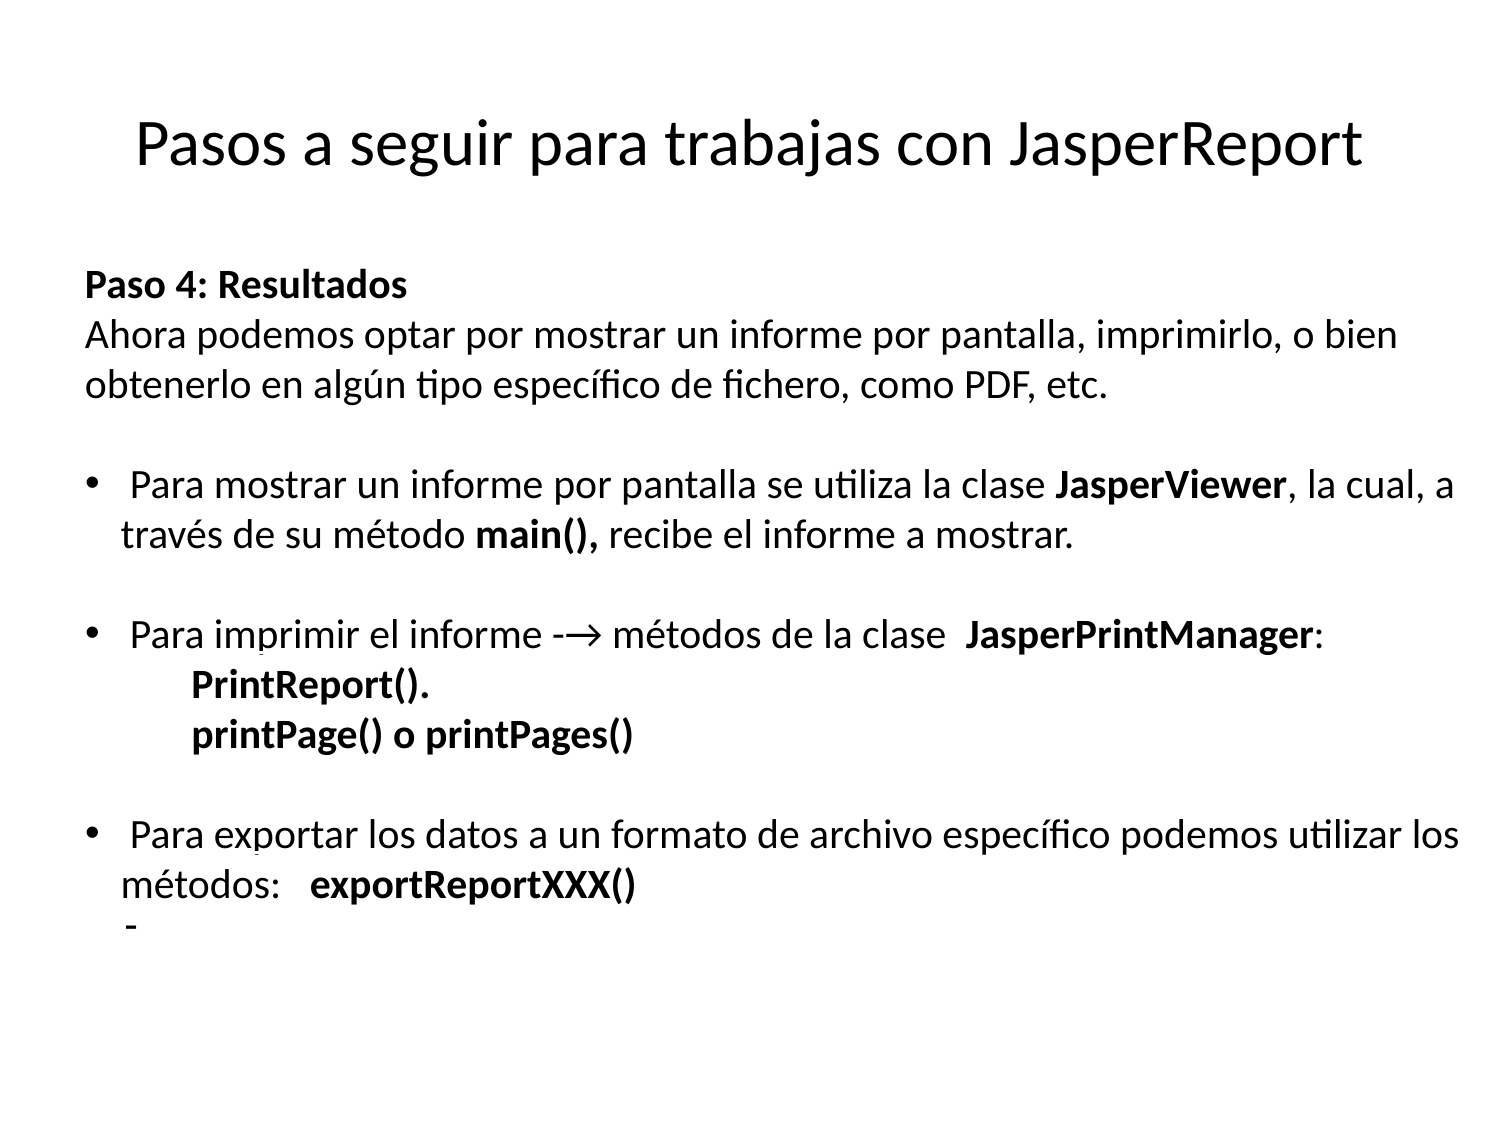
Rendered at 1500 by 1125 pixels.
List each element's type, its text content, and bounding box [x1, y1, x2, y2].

text_box Pasos a seguir para trabajas con JasperReport [74, 45, 1425, 233]
text_box Paso 4: Resultados Ahora podemos optar por mostrar un informe por pantalla, imprimirlo, o bien obtenerlo en algún tipo específico de fichero, como PDF, etc. Para mostrar un informe por pantalla se utiliza la clase JasperViewer, la cual, a través de su método main(), recibe el informe a mostrar. Para imprimir el informe -→ métodos de la clase JasperPrintManager: PrintReport(). printPage() o printPages() Para exportar los datos a un formato de archivo específico podemos utilizar los métodos: exportReportXXX() [70, 249, 1500, 1010]
